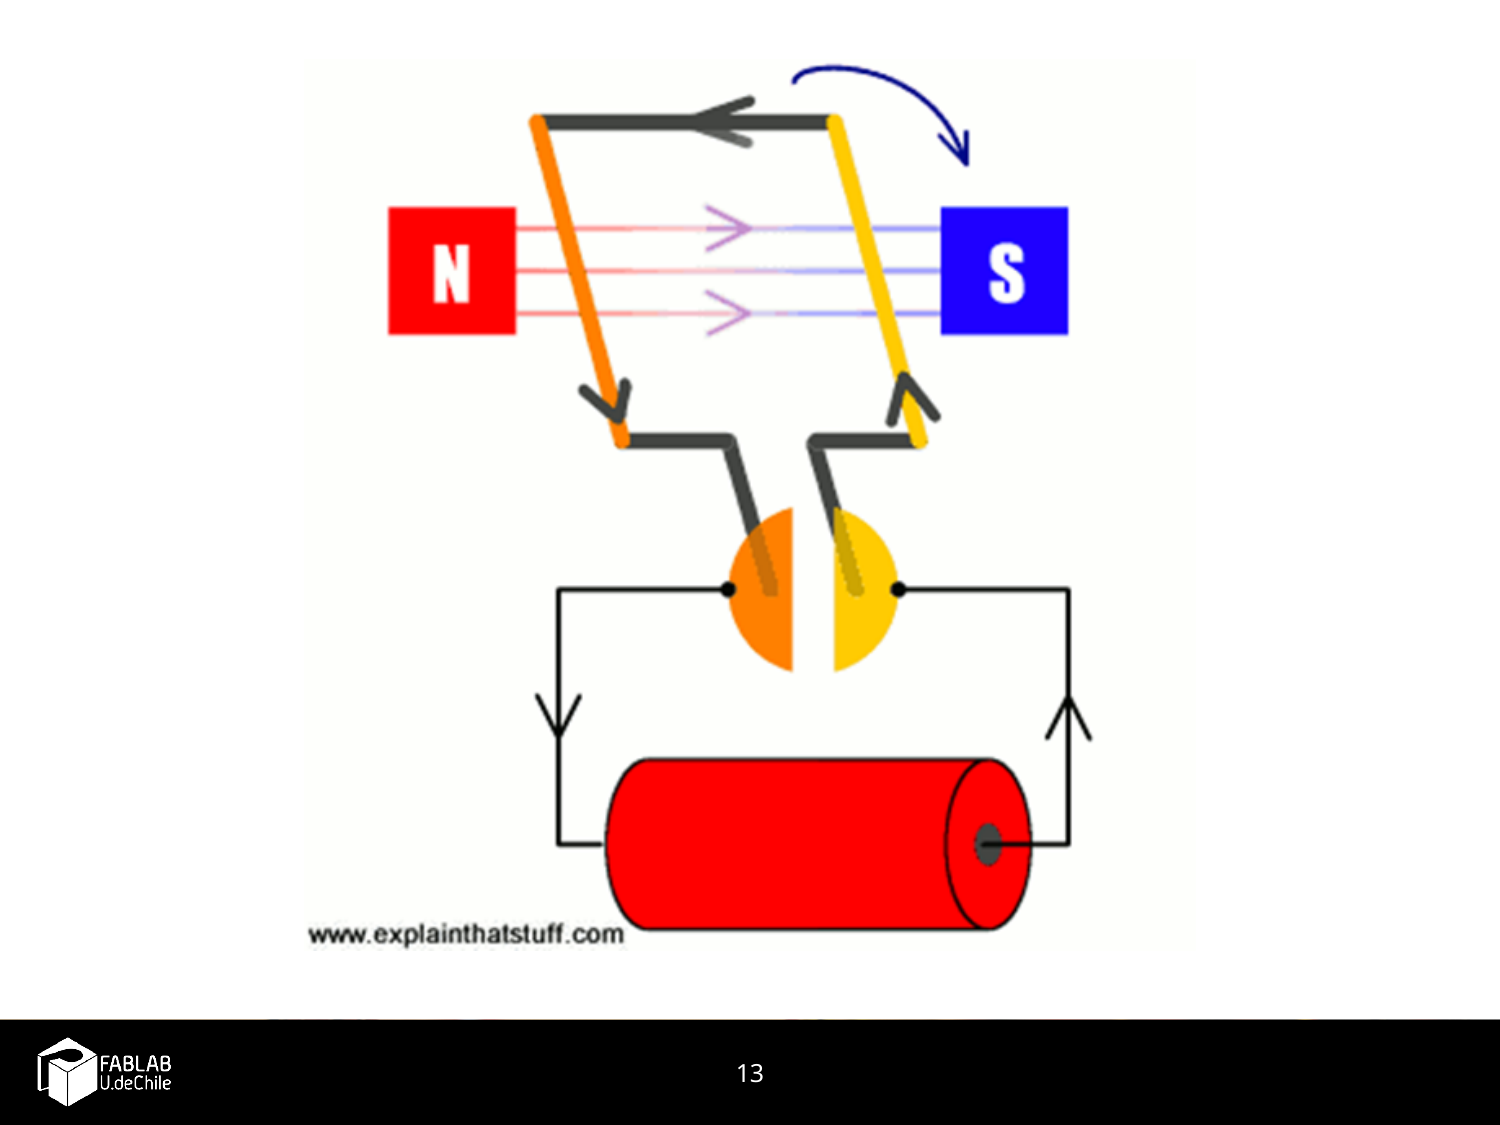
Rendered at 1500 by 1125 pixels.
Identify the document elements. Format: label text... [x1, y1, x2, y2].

slide_number 13 [581, 1045, 919, 1105]
picture [33, 1035, 174, 1110]
picture [304, 59, 1196, 951]
